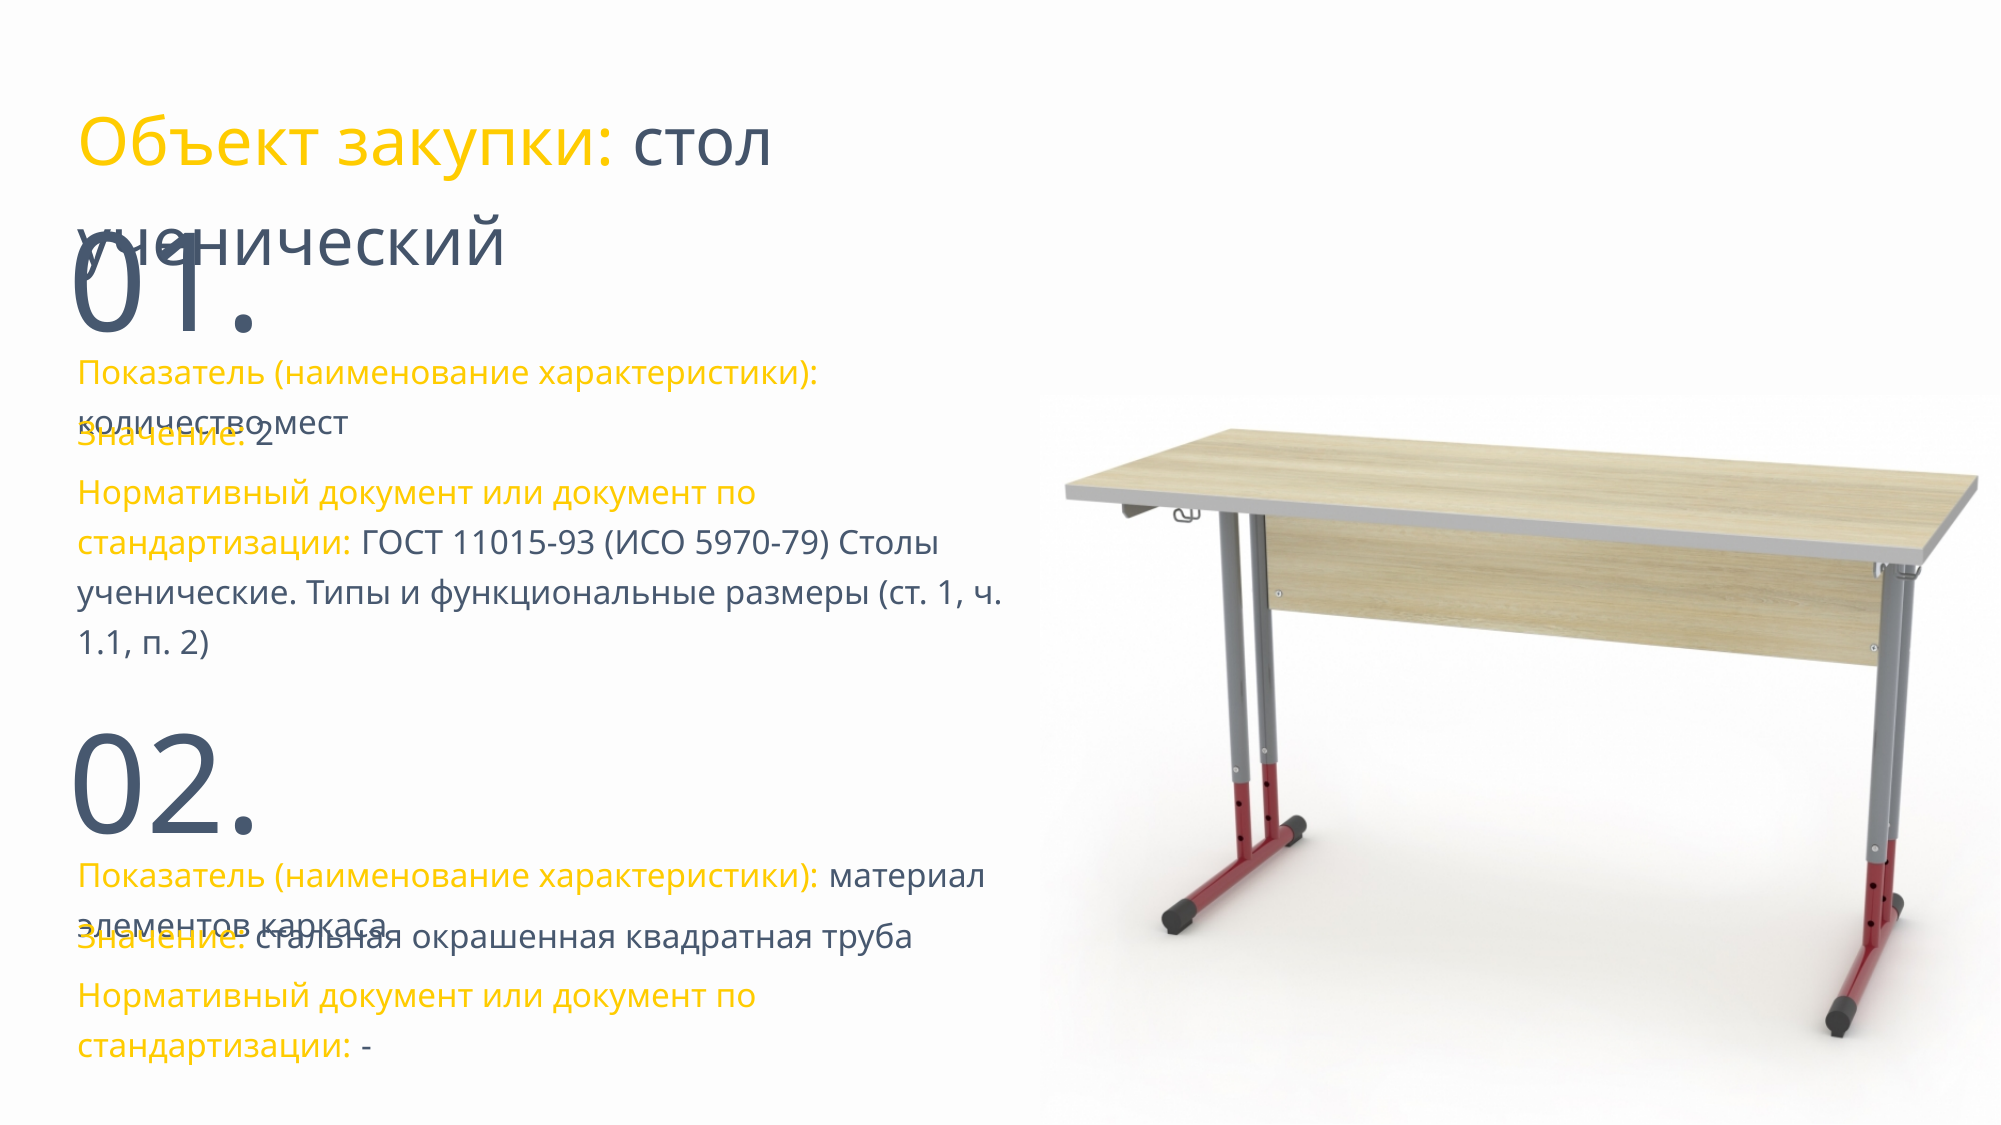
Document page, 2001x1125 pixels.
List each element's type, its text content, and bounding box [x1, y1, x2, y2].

picture [1040, 395, 2000, 1124]
text_box Объект закупки: стол ученический [77, 78, 1023, 279]
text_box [77, 193, 1007, 609]
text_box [77, 696, 1070, 1015]
